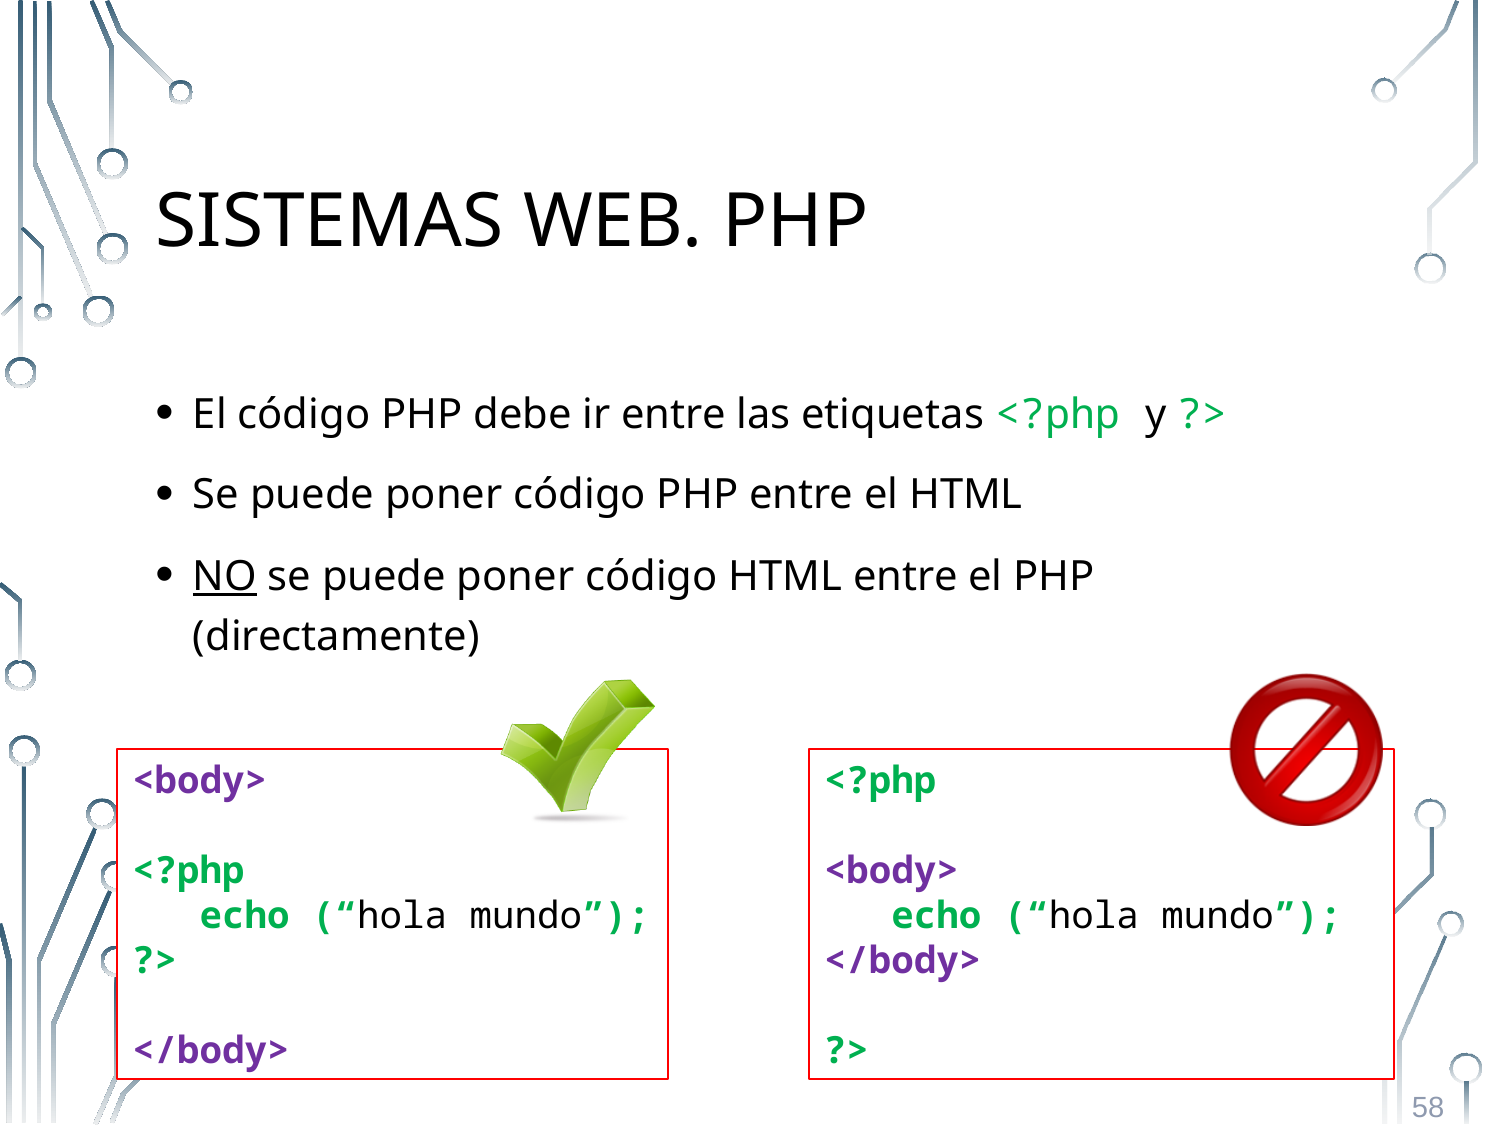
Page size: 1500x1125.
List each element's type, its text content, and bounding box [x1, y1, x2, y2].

picture [478, 656, 669, 847]
text_box <body> <?php echo (“hola mundo”); ?> </body> [117, 748, 668, 1079]
list El código PHP debe ir entre las etiquetas <?php y ?> Se puede poner código PHP entre el HTML NO se puede poner código HTML entre el PHP (directamente) [140, 369, 1360, 1106]
text_box <?php <body> echo (“hola mundo”); </body> ?> [809, 748, 1394, 1079]
picture [1226, 672, 1383, 826]
title Sistemas Web. PHP [140, 101, 1360, 344]
